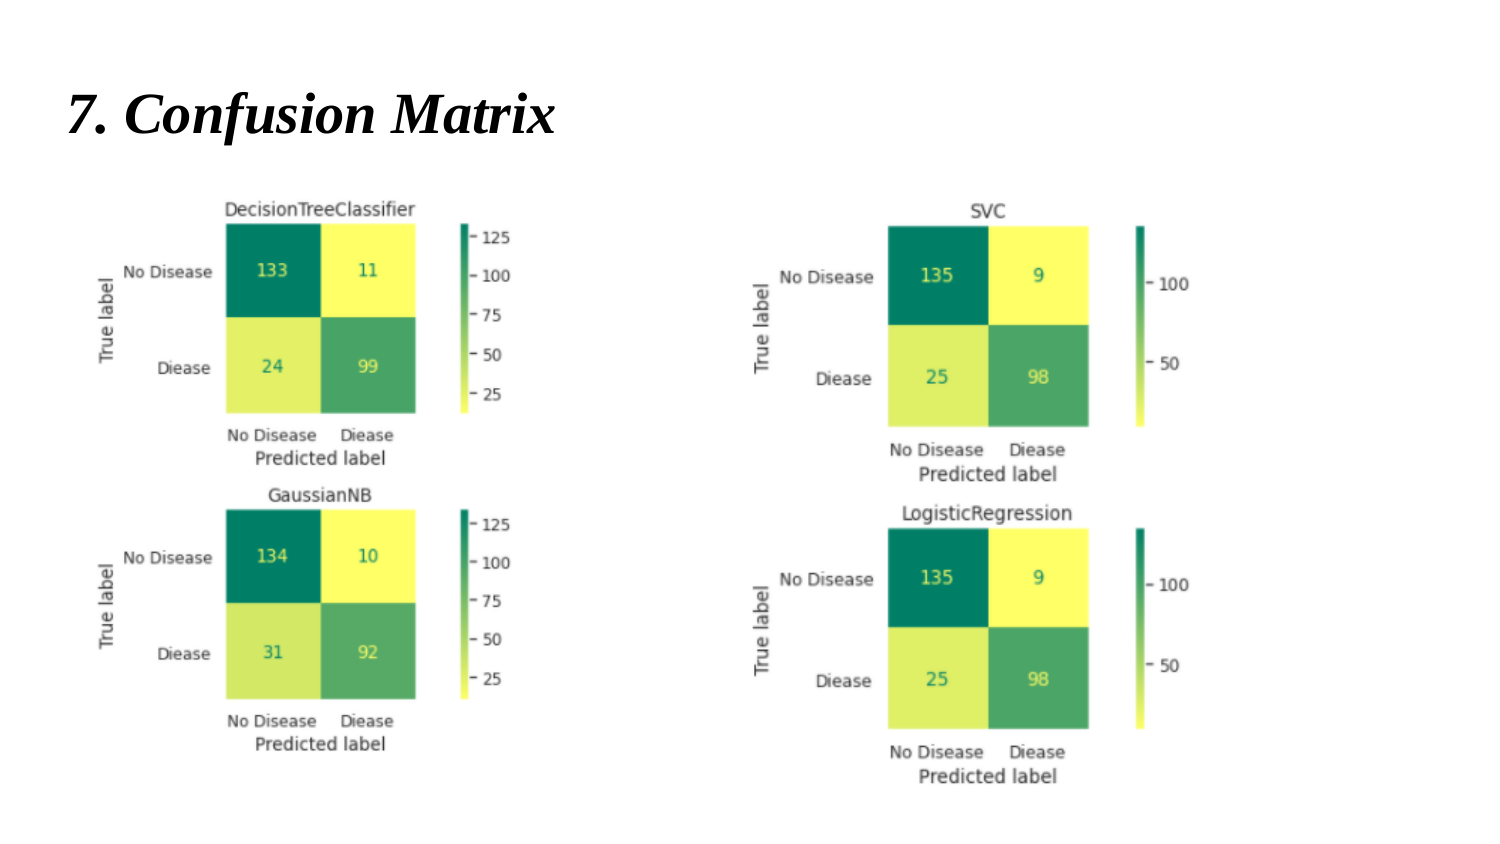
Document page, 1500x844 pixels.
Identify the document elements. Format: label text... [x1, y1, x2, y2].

picture [683, 184, 1247, 812]
title 7. Confusion Matrix [51, 60, 1449, 155]
picture [62, 154, 586, 782]
